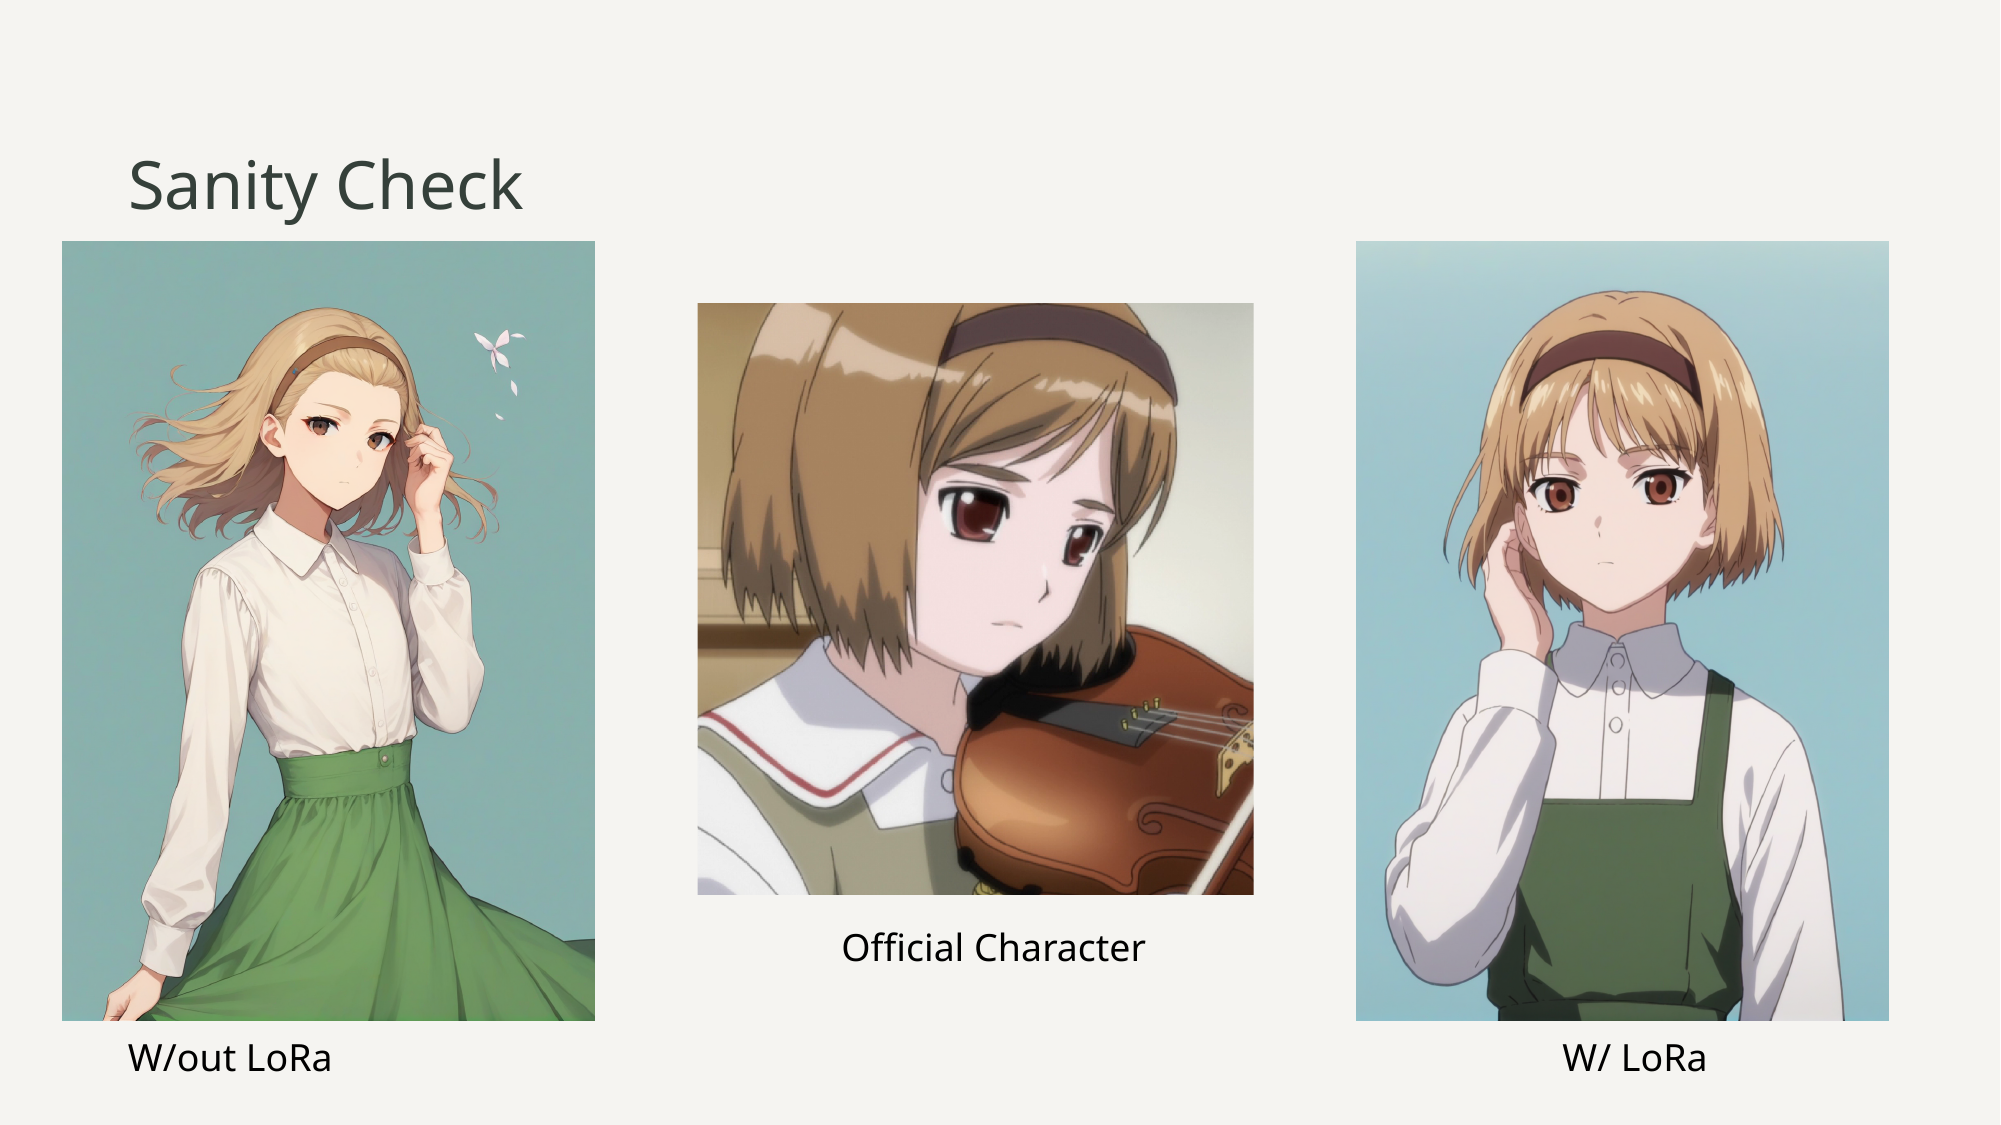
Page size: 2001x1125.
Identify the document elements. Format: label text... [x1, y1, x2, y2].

picture [61, 241, 596, 1021]
picture [1355, 241, 1890, 1021]
text_box Official Character [826, 916, 1174, 977]
picture [696, 229, 1255, 896]
title Sanity Check [113, 12, 1839, 231]
text_box W/out LoRa [113, 1026, 404, 1087]
text_box W/ LoRa [1547, 1026, 1839, 1087]
